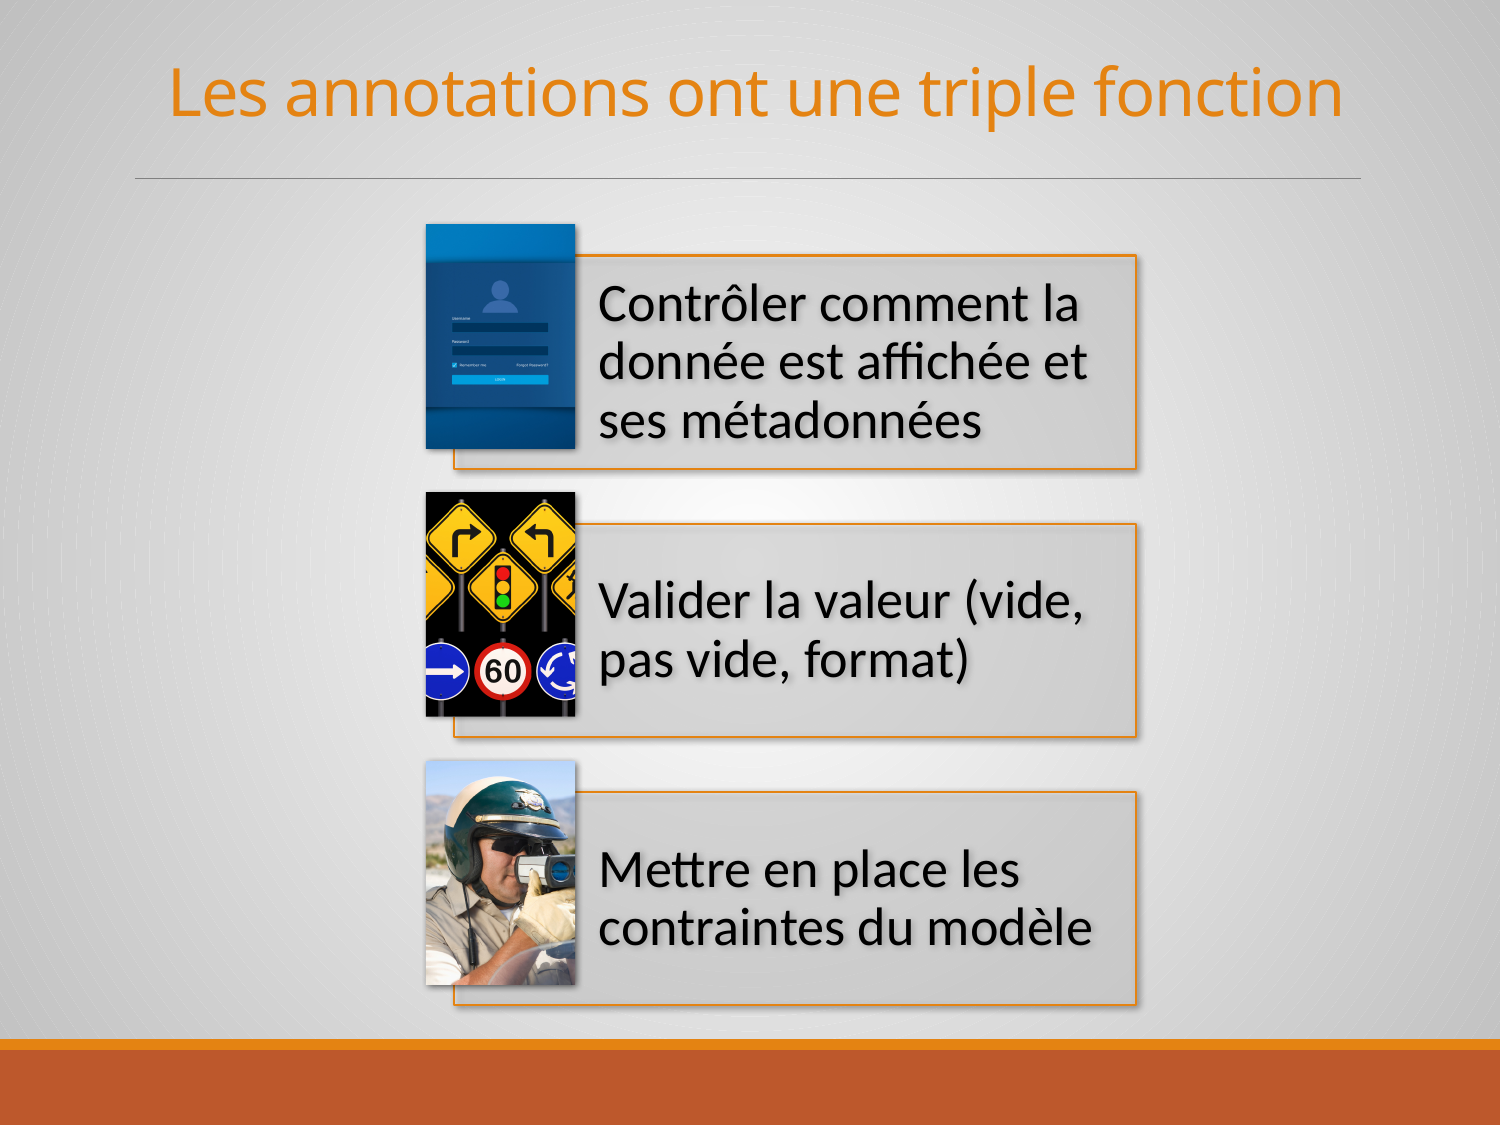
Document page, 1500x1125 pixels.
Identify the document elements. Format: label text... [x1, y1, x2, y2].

title Les annotations ont une triple fonction [12, 37, 1500, 138]
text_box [174, 199, 1388, 1031]
